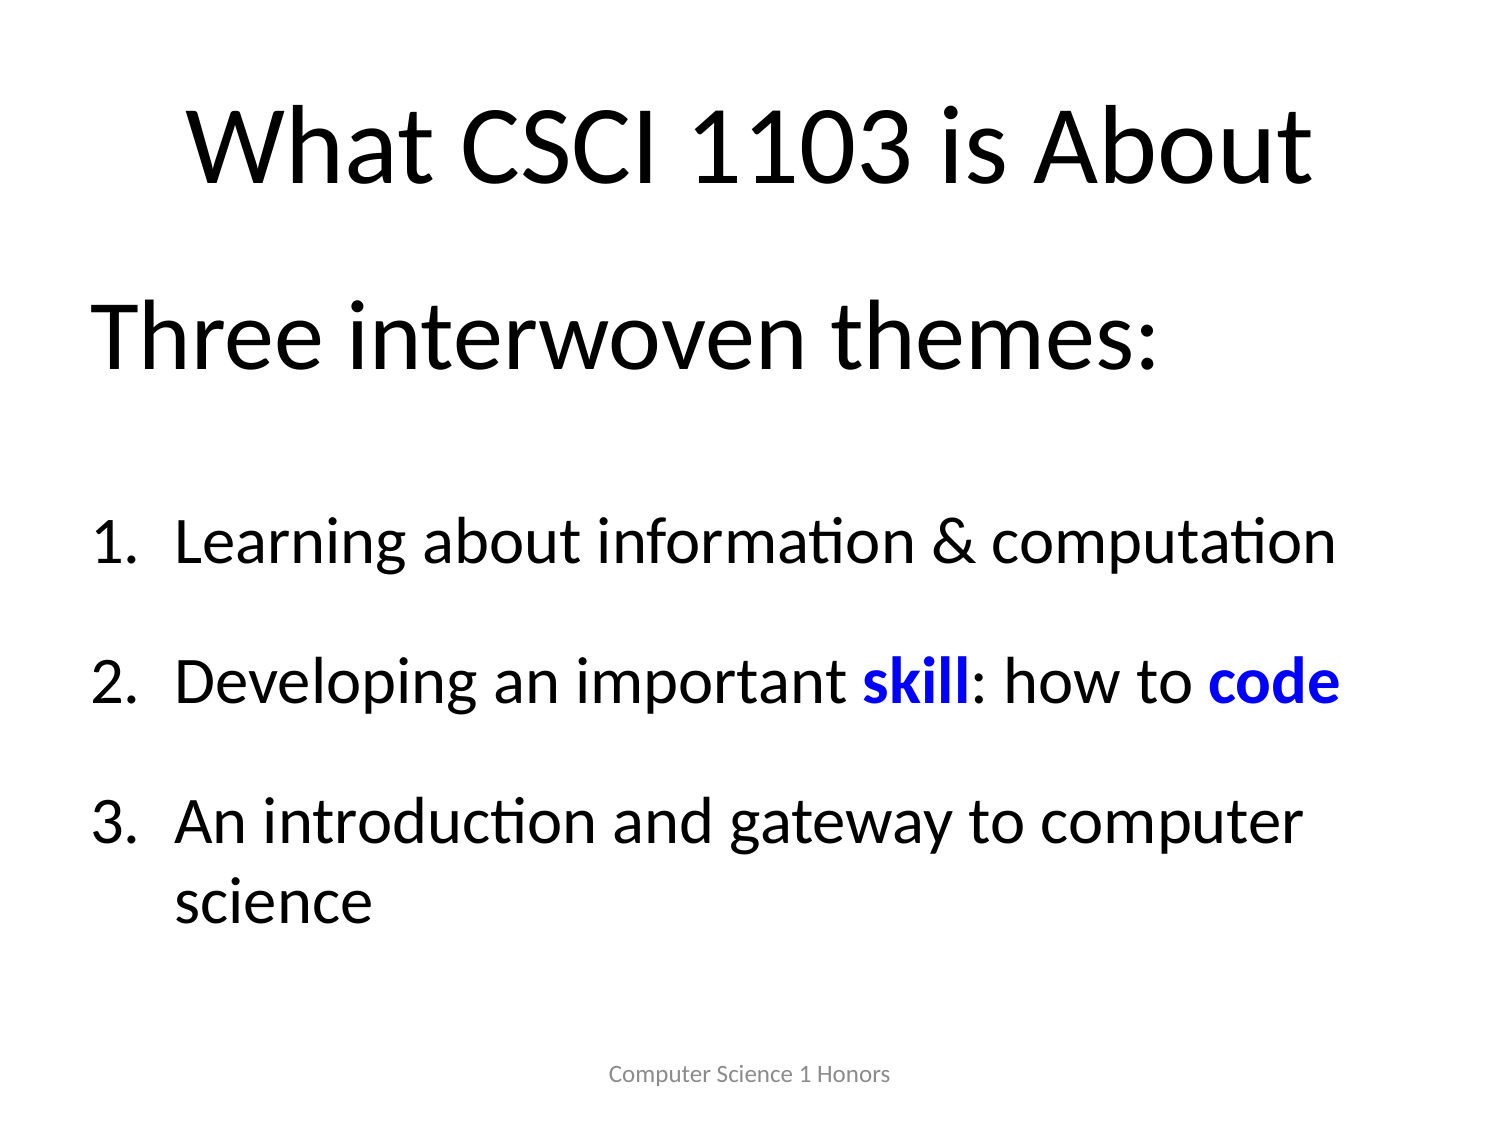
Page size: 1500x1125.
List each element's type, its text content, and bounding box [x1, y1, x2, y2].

list Three interwoven themes: Learning about information & computation Developing an important skill: how to code An introduction and gateway to computer science [75, 262, 1425, 1005]
footer Computer Science 1 Honors [512, 1042, 988, 1103]
title What CSCI 1103 is About [75, 45, 1425, 233]
